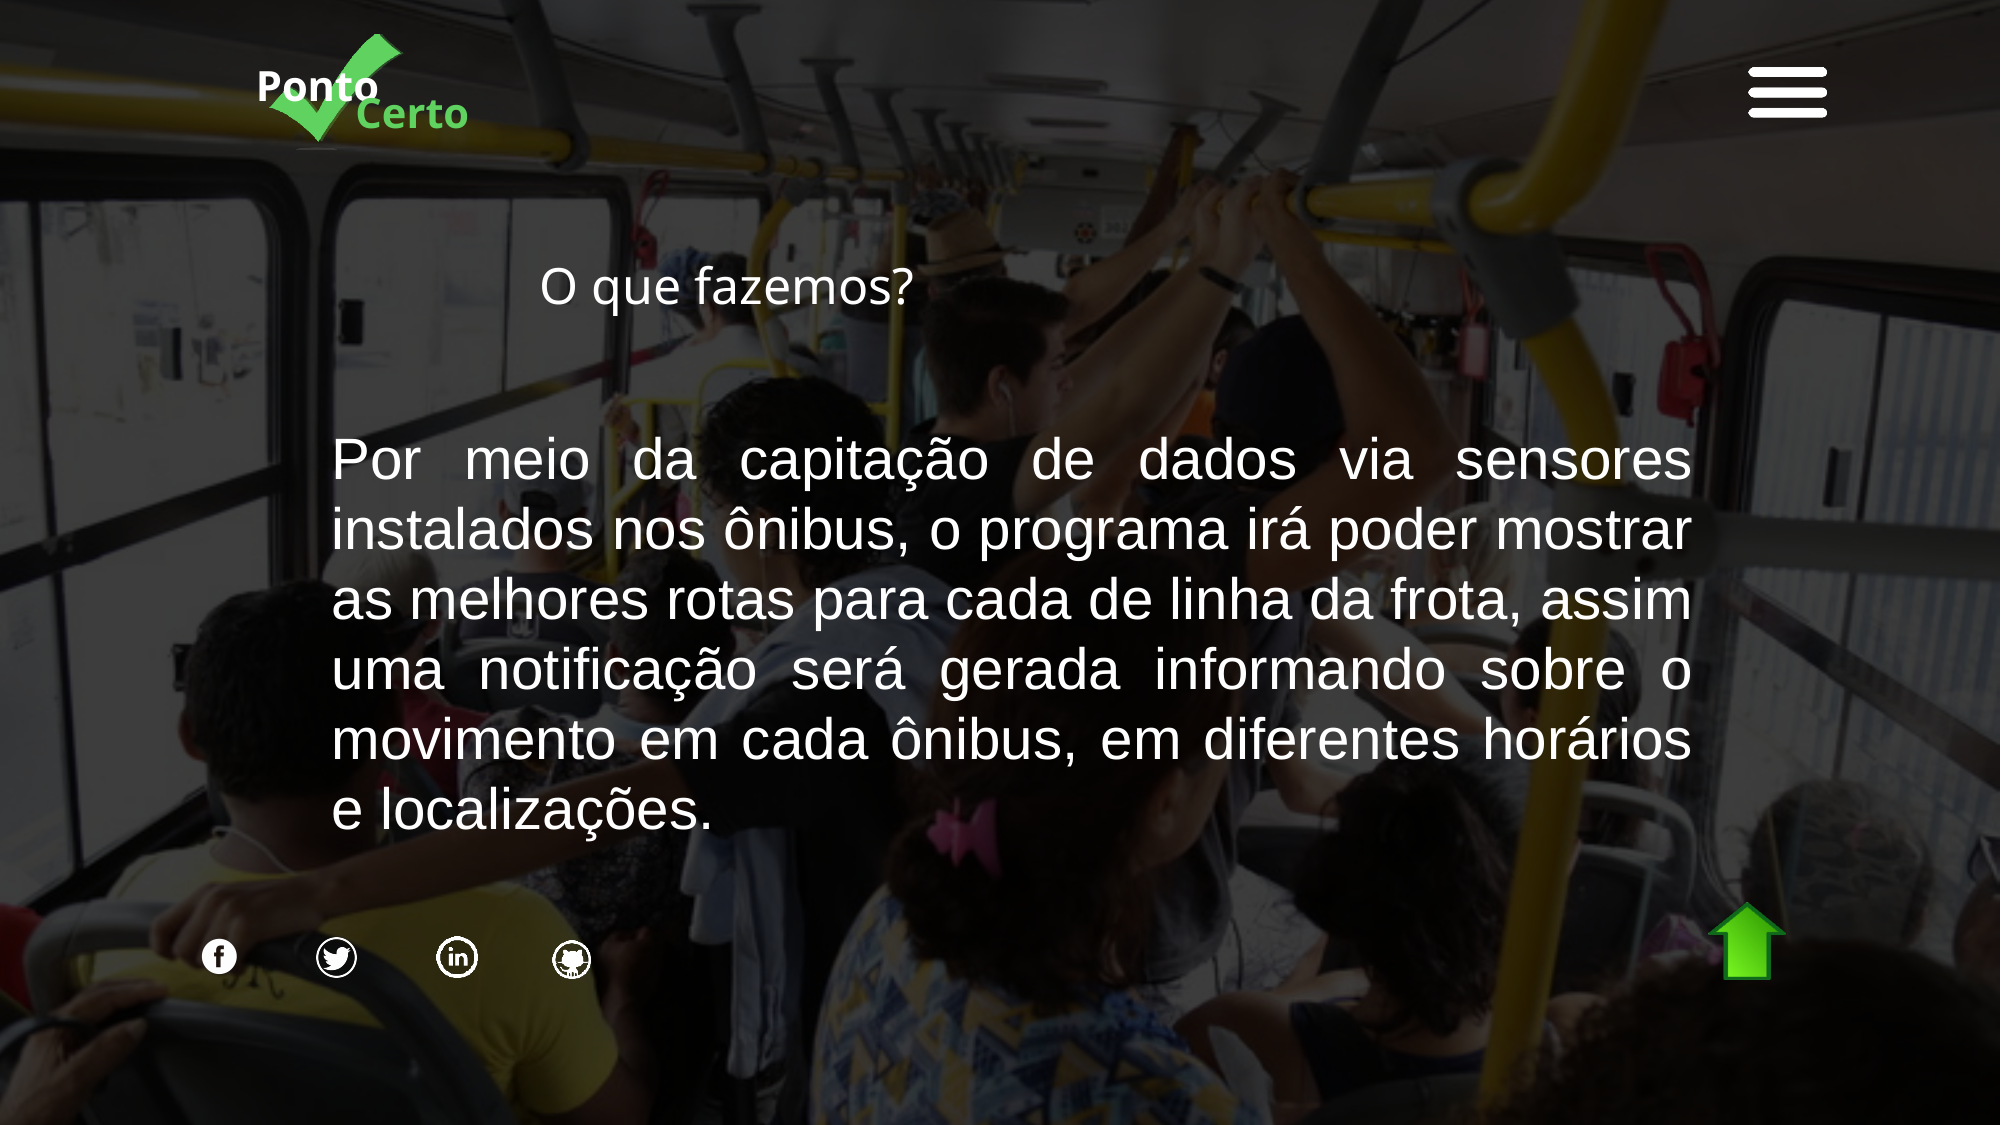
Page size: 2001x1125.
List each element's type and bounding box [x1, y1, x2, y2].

text_box [240, 34, 633, 150]
picture [0, 0, 2000, 1125]
